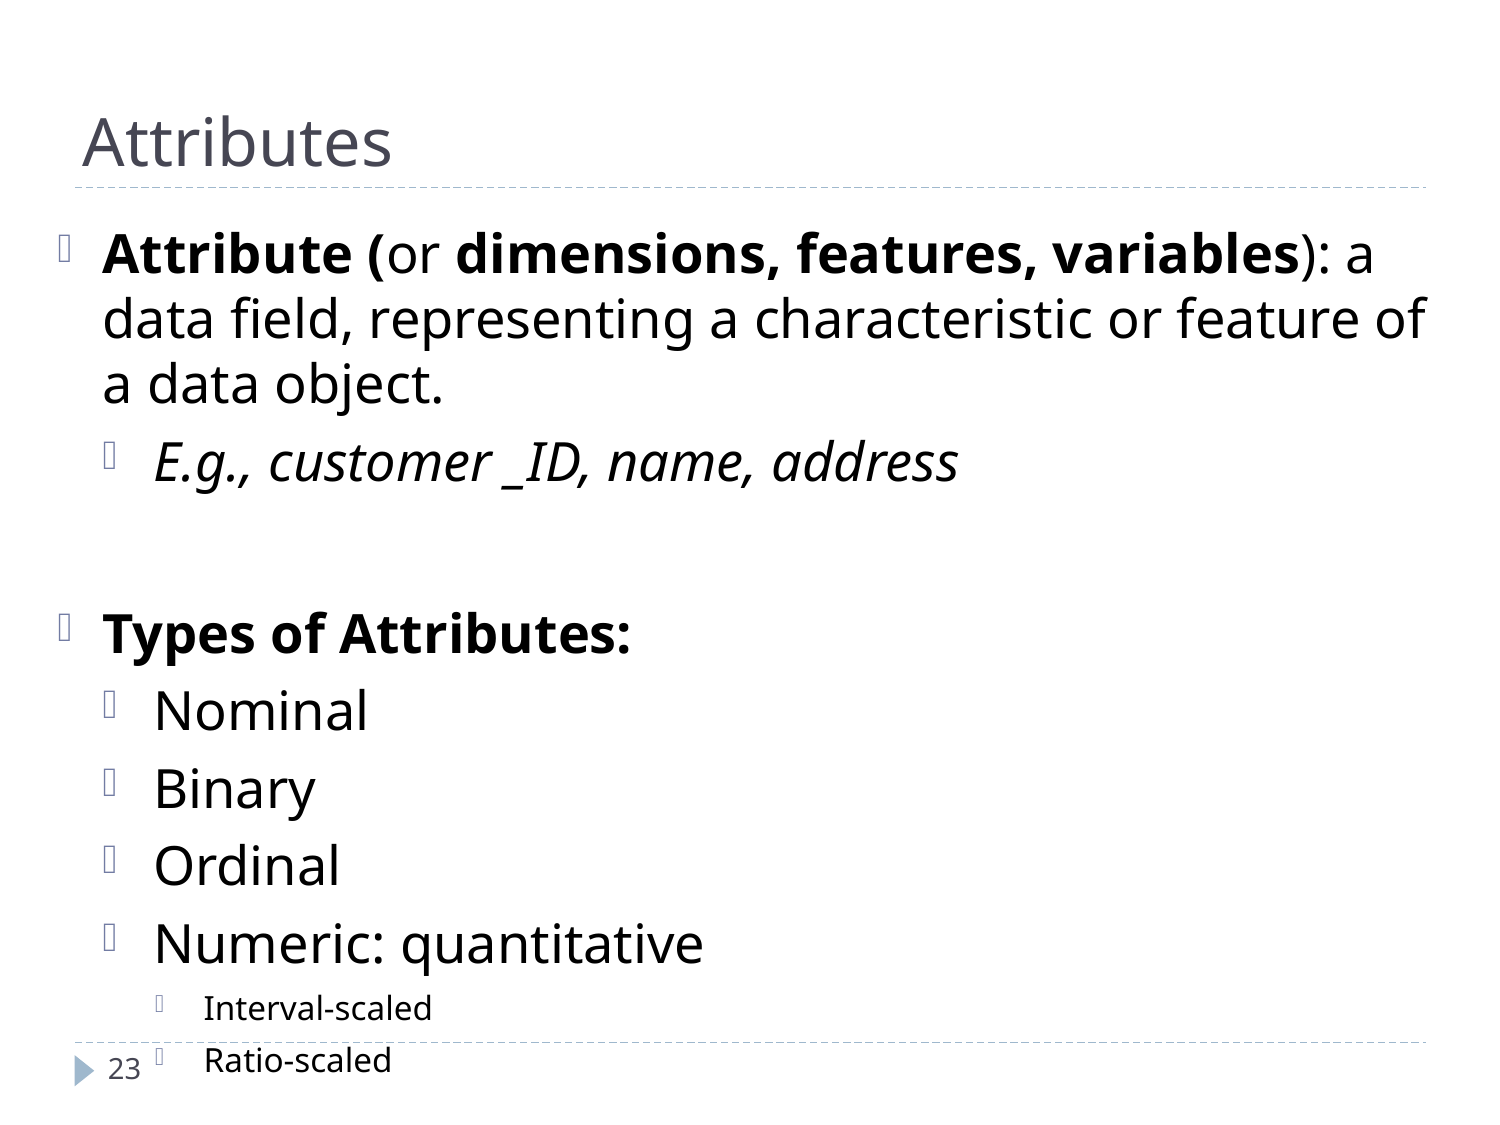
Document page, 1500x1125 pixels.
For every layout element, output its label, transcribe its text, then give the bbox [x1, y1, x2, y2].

list Attribute (or dimensions, features, variables): a data field, representing a characteristic or feature of a data object. E.g., customer _ID, name, address Types of Attributes: Nominal Binary Ordinal Numeric: quantitative Interval-scaled Ratio-scaled [49, 211, 1476, 1063]
title Attributes [74, 24, 1426, 188]
slide_number 23 [99, 1063, 151, 1125]
